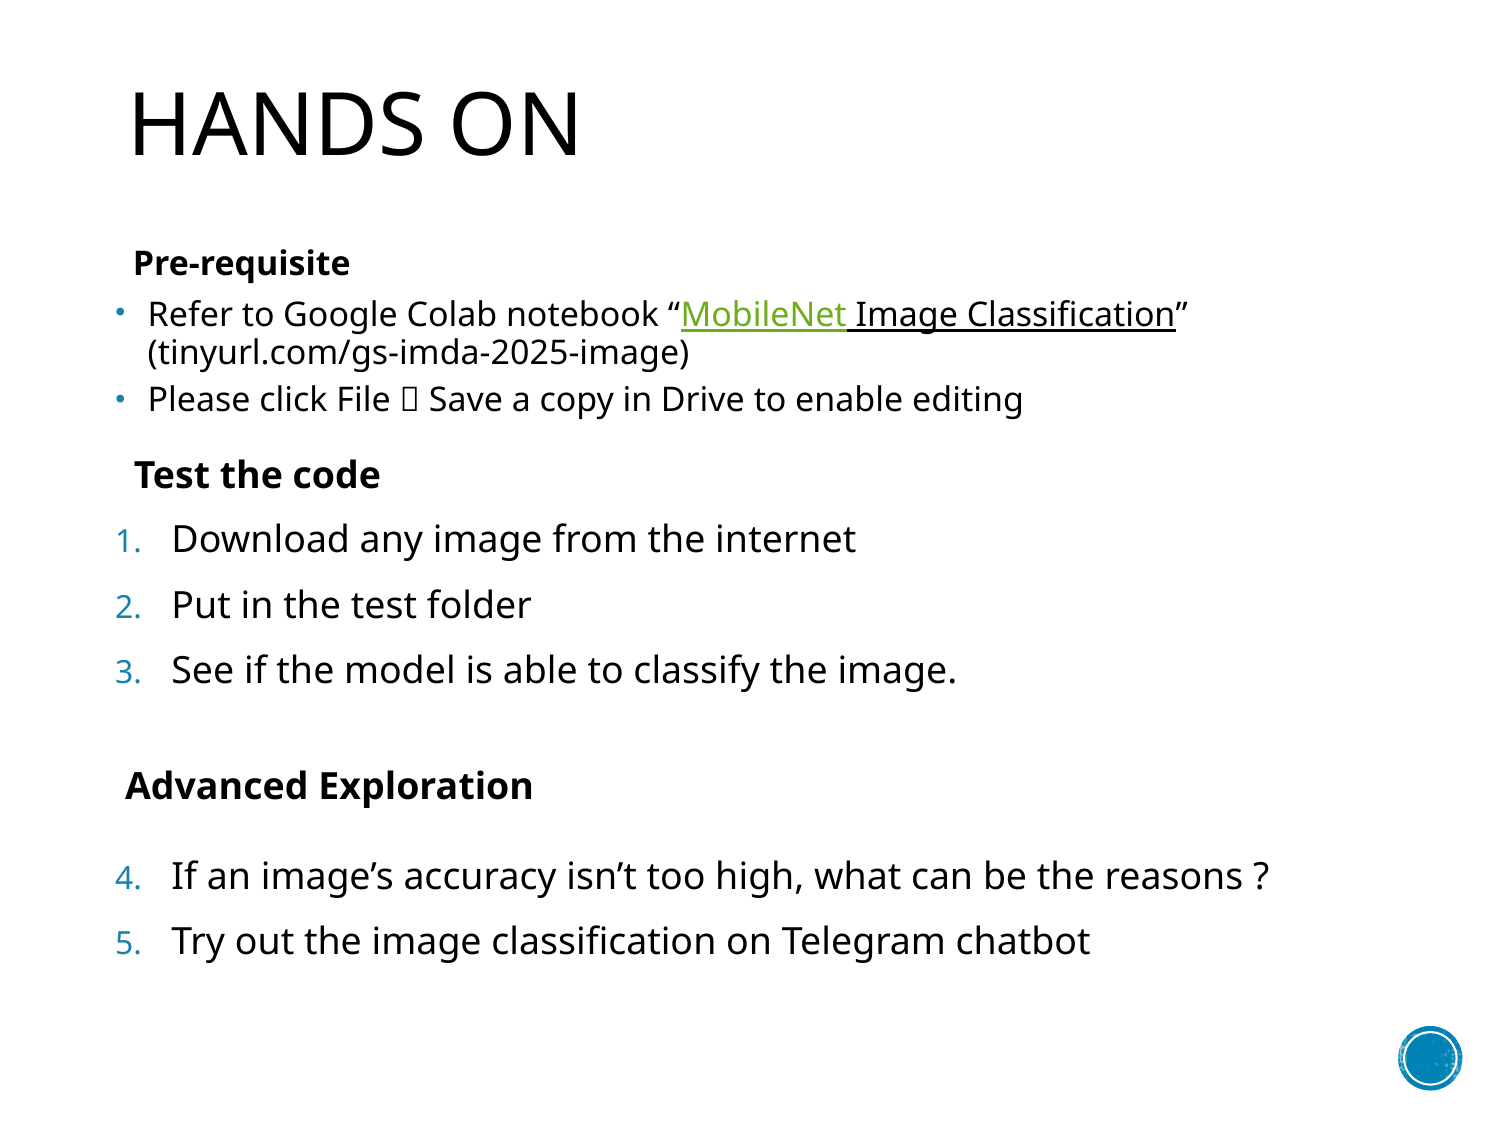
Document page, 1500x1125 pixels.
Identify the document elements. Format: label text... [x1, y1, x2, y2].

title Hands on [112, 0, 1388, 259]
list Pre-requisite Refer to Google Colab notebook “MobileNet Image Classification” (tinyurl.com/gs-imda-2025-image) Please click File  Save a copy in Drive to enable editing [100, 238, 1358, 427]
text_box Test the code Download any image from the internet Put in the test folder See if the model is able to classify the image. Advanced Exploration If an image’s accuracy isn’t too high, what can be the reasons ? Try out the image classification on Telegram chatbot [100, 443, 1500, 971]
